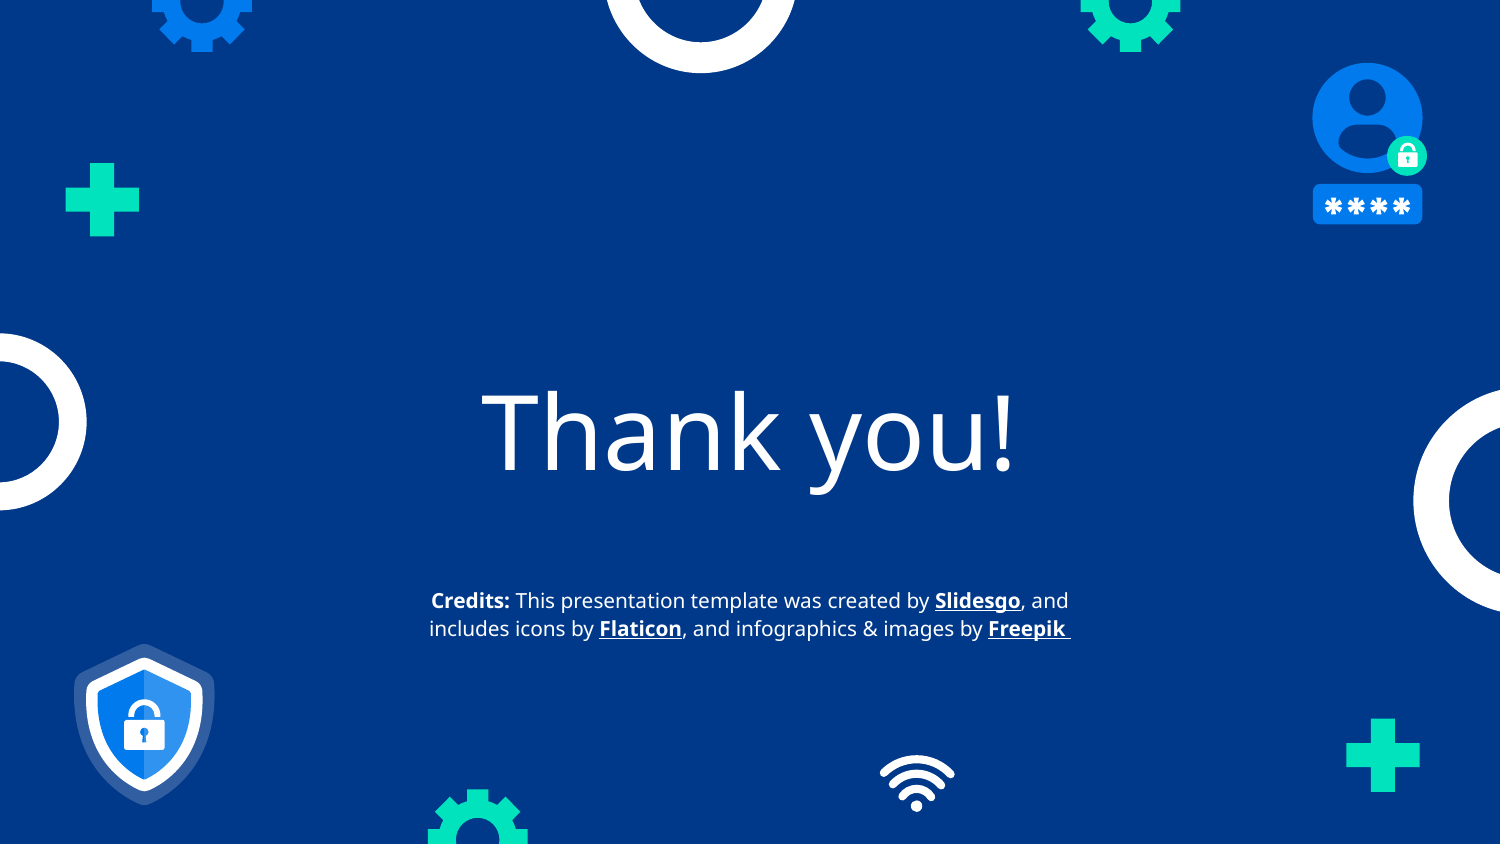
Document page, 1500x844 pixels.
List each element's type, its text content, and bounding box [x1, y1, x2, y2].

title Thank you! [401, 351, 1099, 493]
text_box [1312, 62, 1428, 225]
